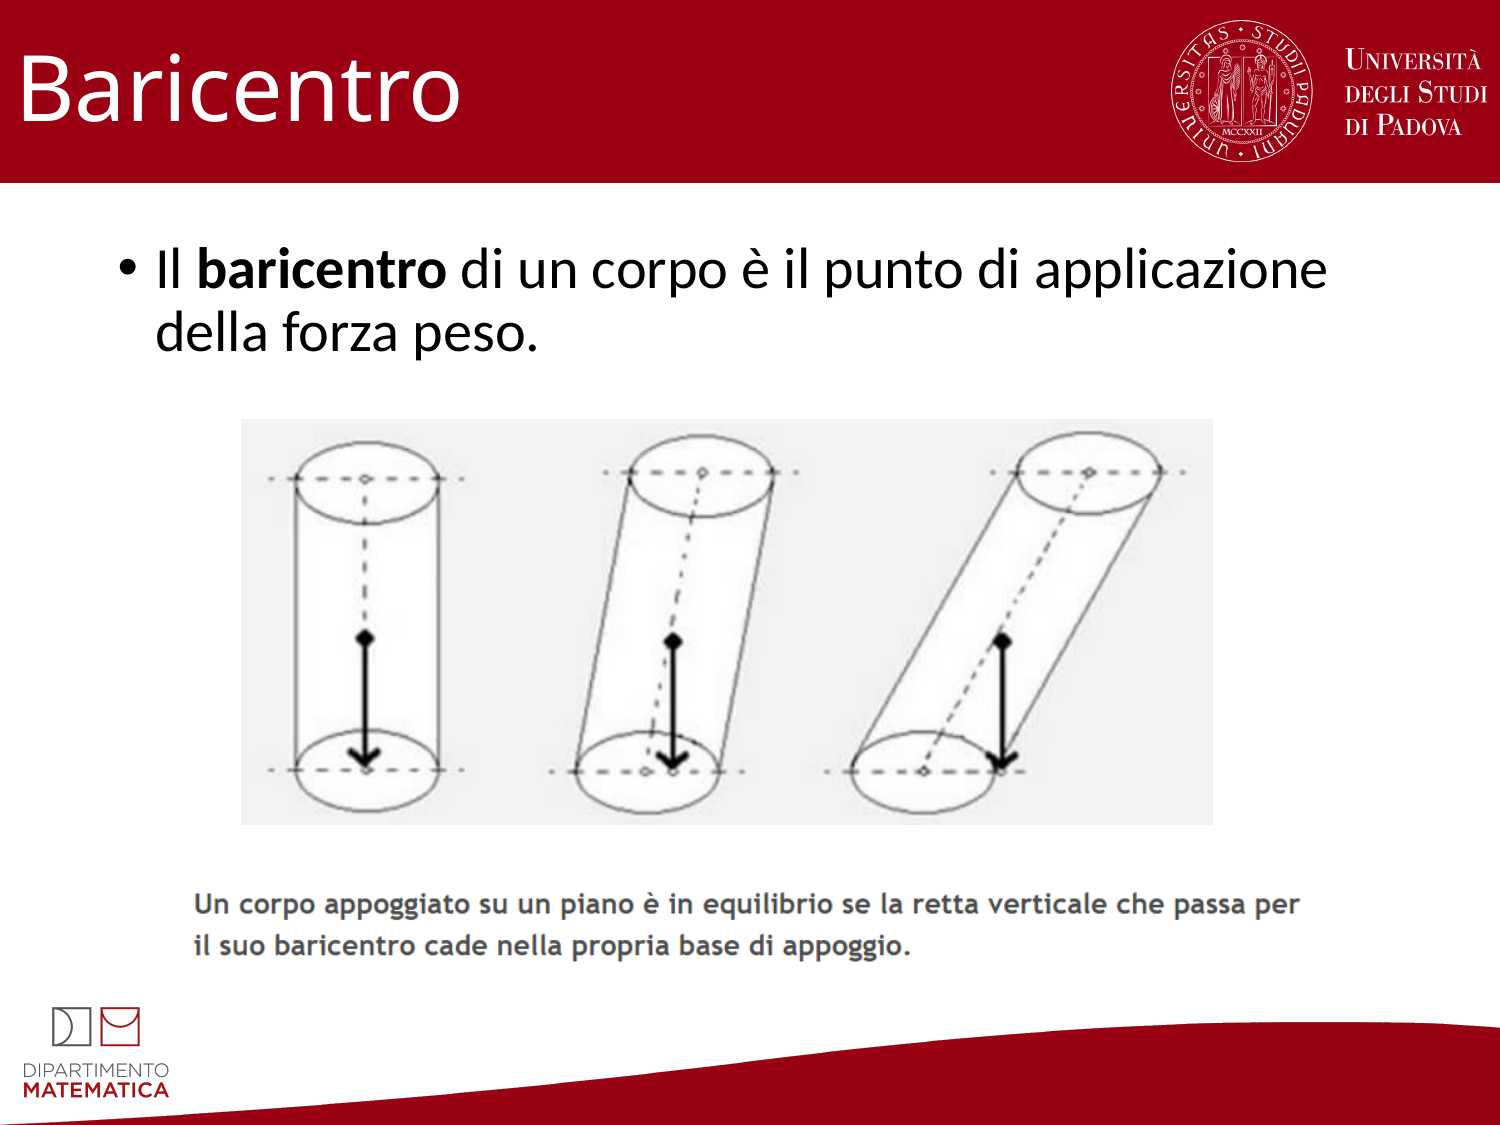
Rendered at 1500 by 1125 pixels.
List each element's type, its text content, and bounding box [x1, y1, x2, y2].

picture [241, 419, 1213, 825]
list Il baricentro di un corpo è il punto di applicazione della forza peso. [102, 230, 1397, 392]
picture [0, 1007, 1500, 1125]
picture [183, 881, 1316, 978]
picture [1171, 20, 1487, 162]
title Baricentro [0, 0, 1159, 183]
